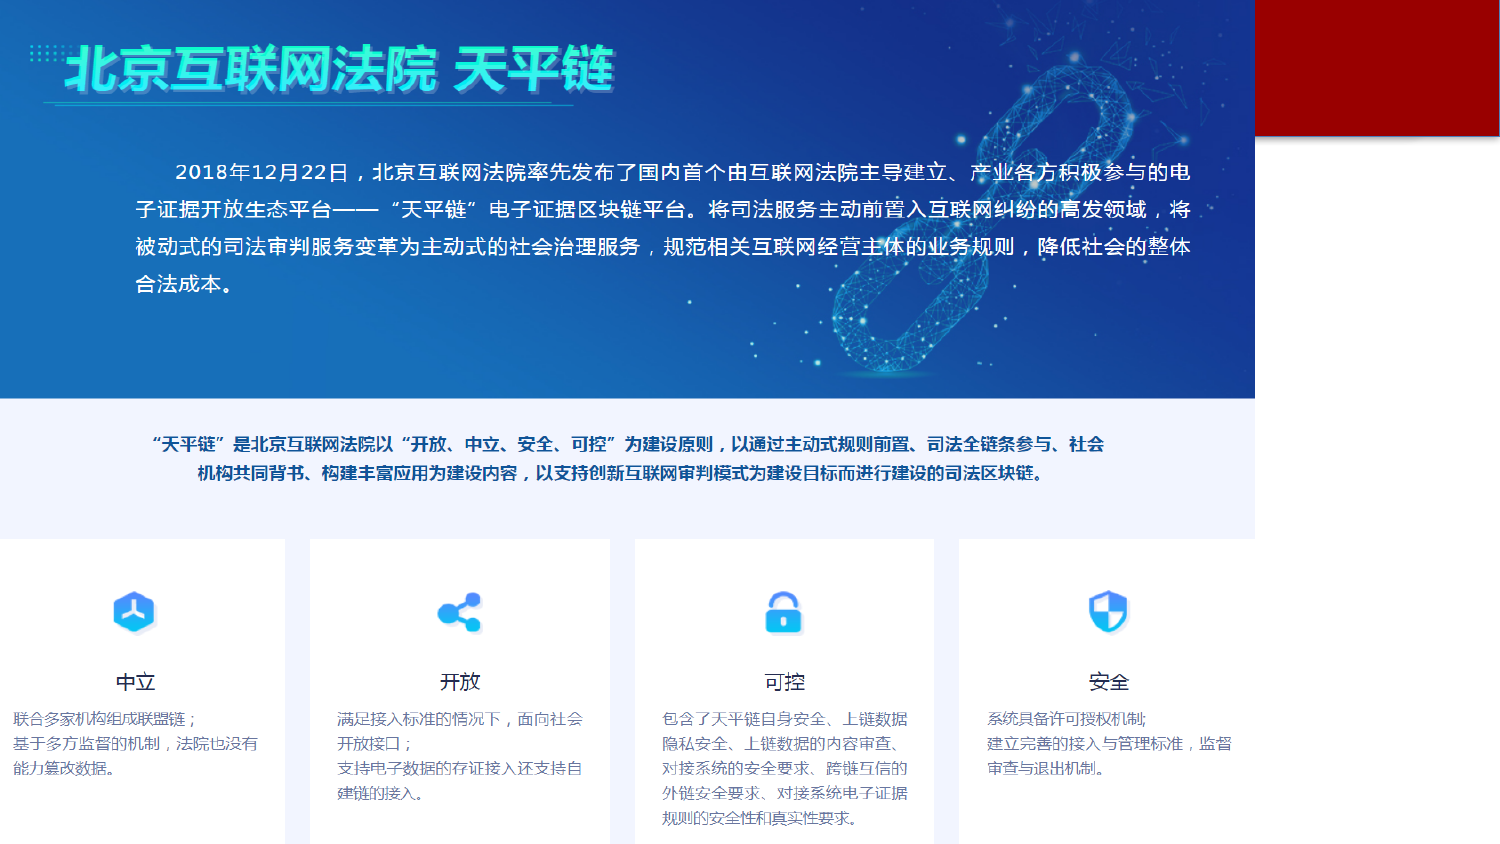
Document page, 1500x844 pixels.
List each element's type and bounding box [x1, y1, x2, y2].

picture [0, 0, 1255, 844]
